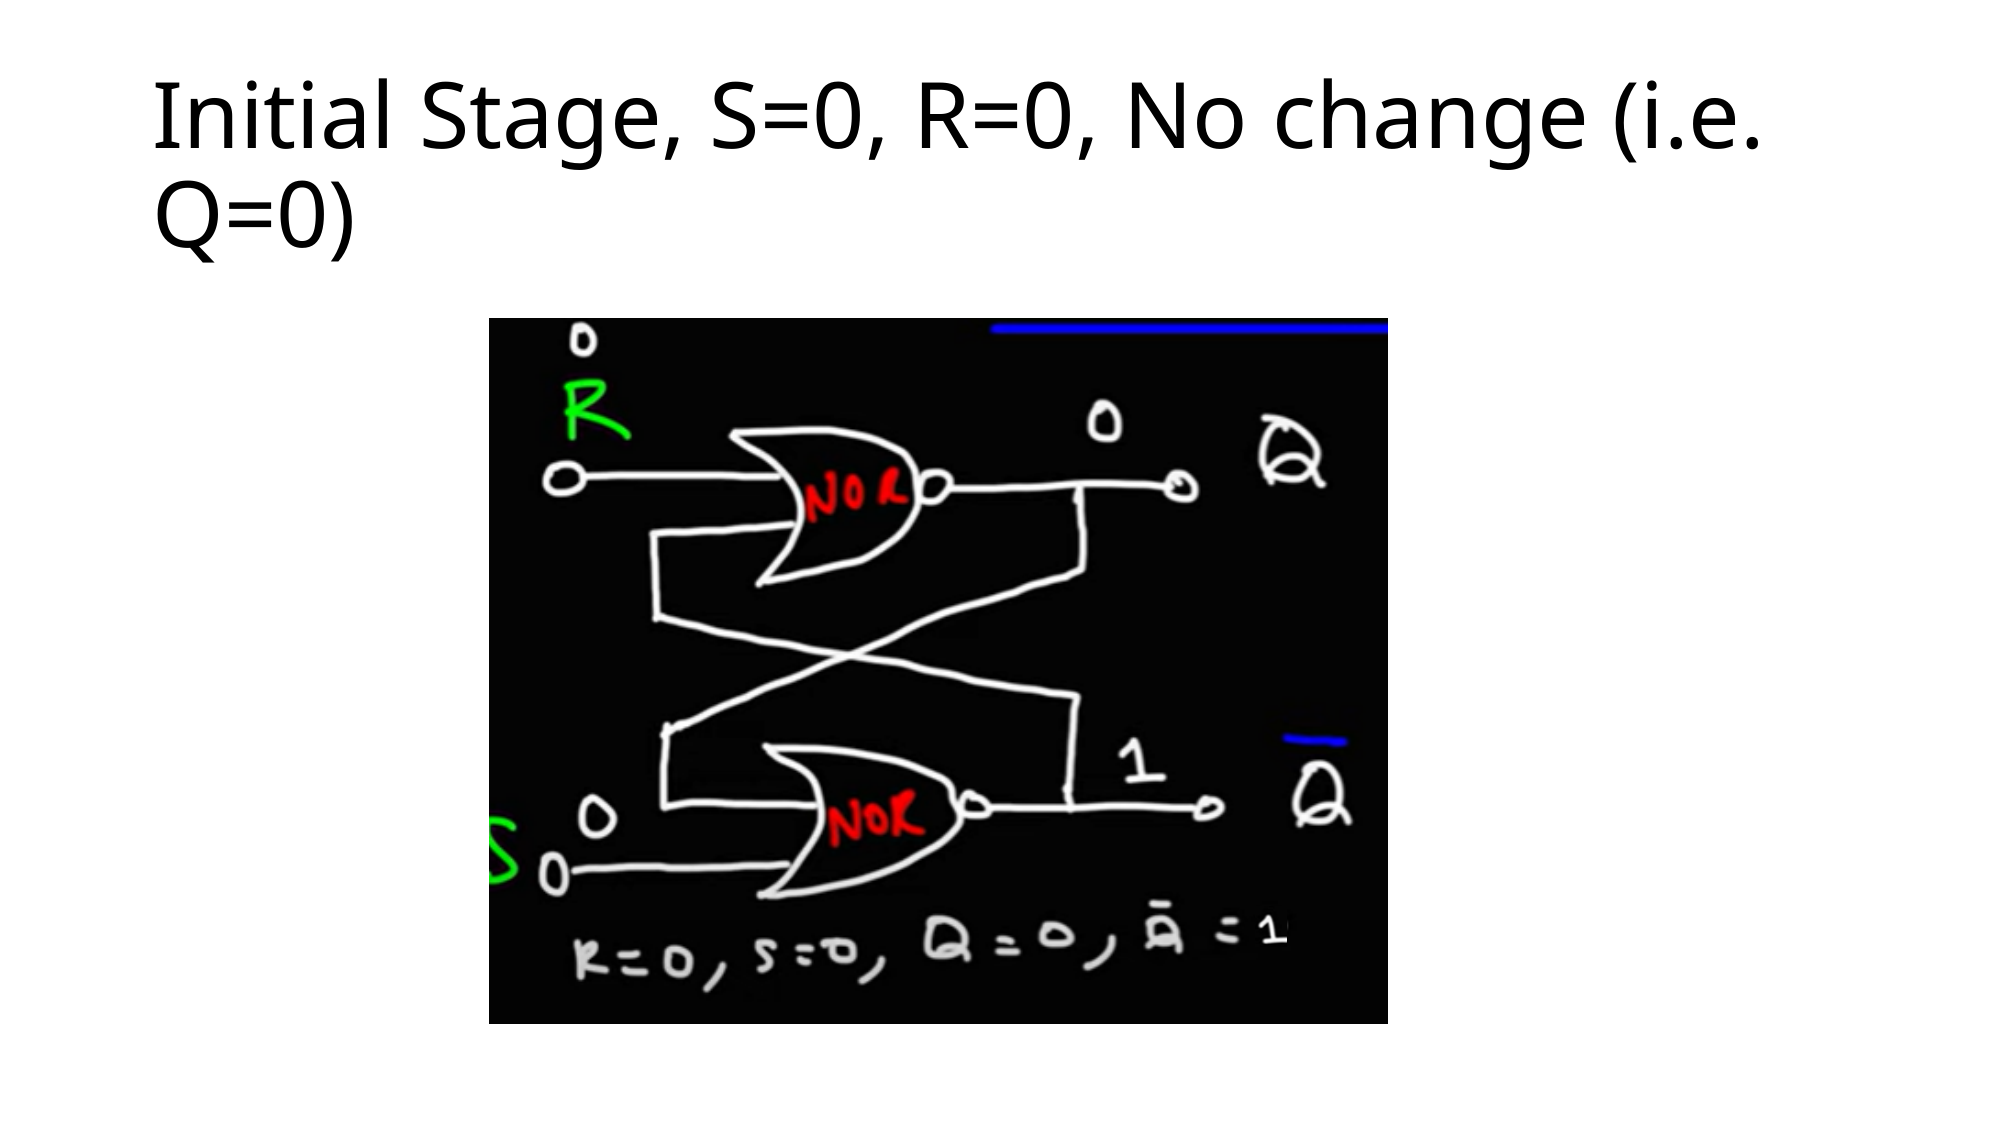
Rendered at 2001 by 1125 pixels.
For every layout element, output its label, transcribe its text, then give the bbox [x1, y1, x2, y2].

title Initial Stage, S=0, R=0, No change (i.e. Q=0) [137, 59, 1863, 278]
picture [489, 318, 1388, 1024]
